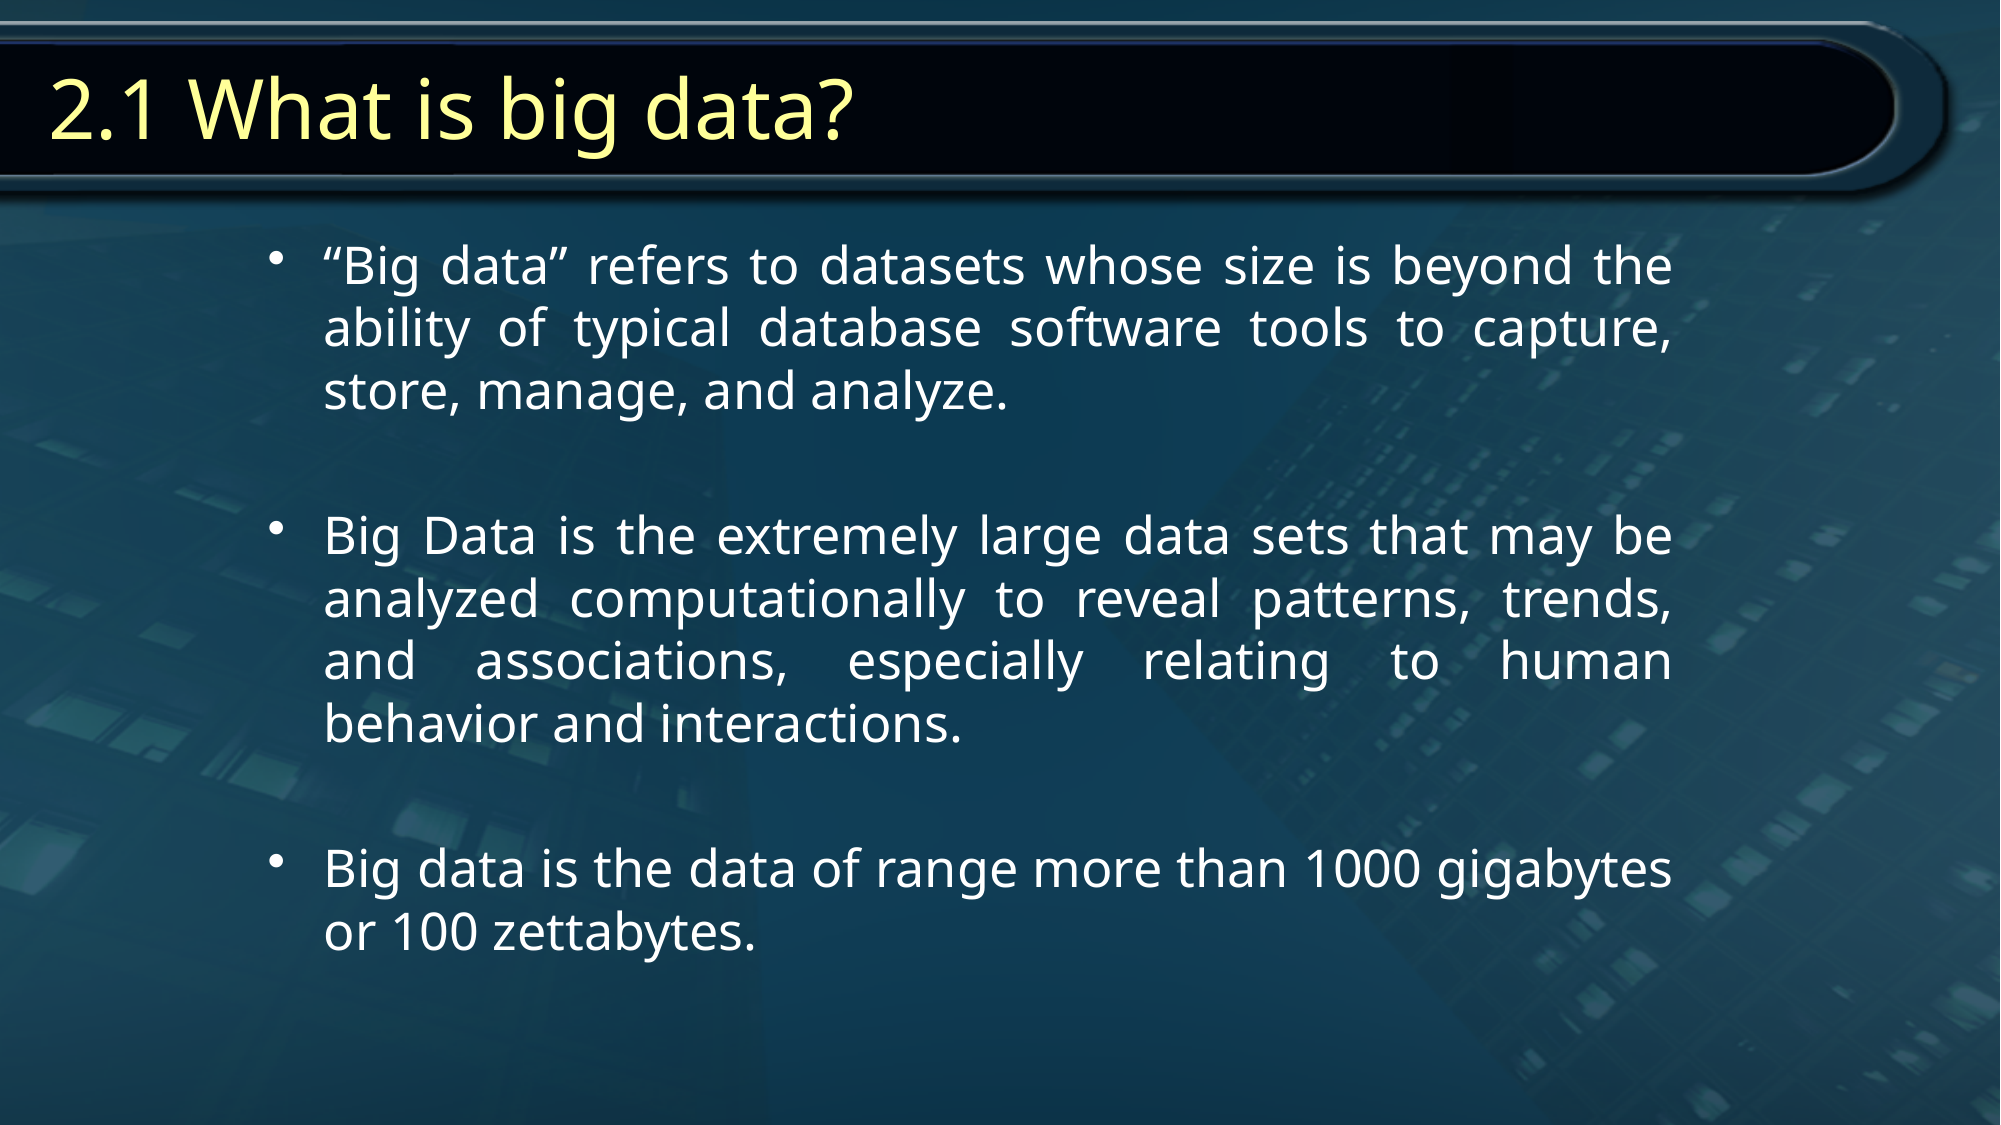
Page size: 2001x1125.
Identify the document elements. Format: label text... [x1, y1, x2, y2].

list “Big data” refers to datasets whose size is beyond the ability of typical database software tools to capture, store, manage, and analyze. Big Data is the extremely large data sets that may be analyzed computationally to reveal patterns, trends, and associations, especially relating to human behavior and interactions. Big data is the data of range more than 1000 gigabytes or 100 zettabytes. [252, 224, 1690, 1075]
picture [0, 0, 2000, 1125]
title 2.1 What is big data? [33, 24, 1950, 188]
